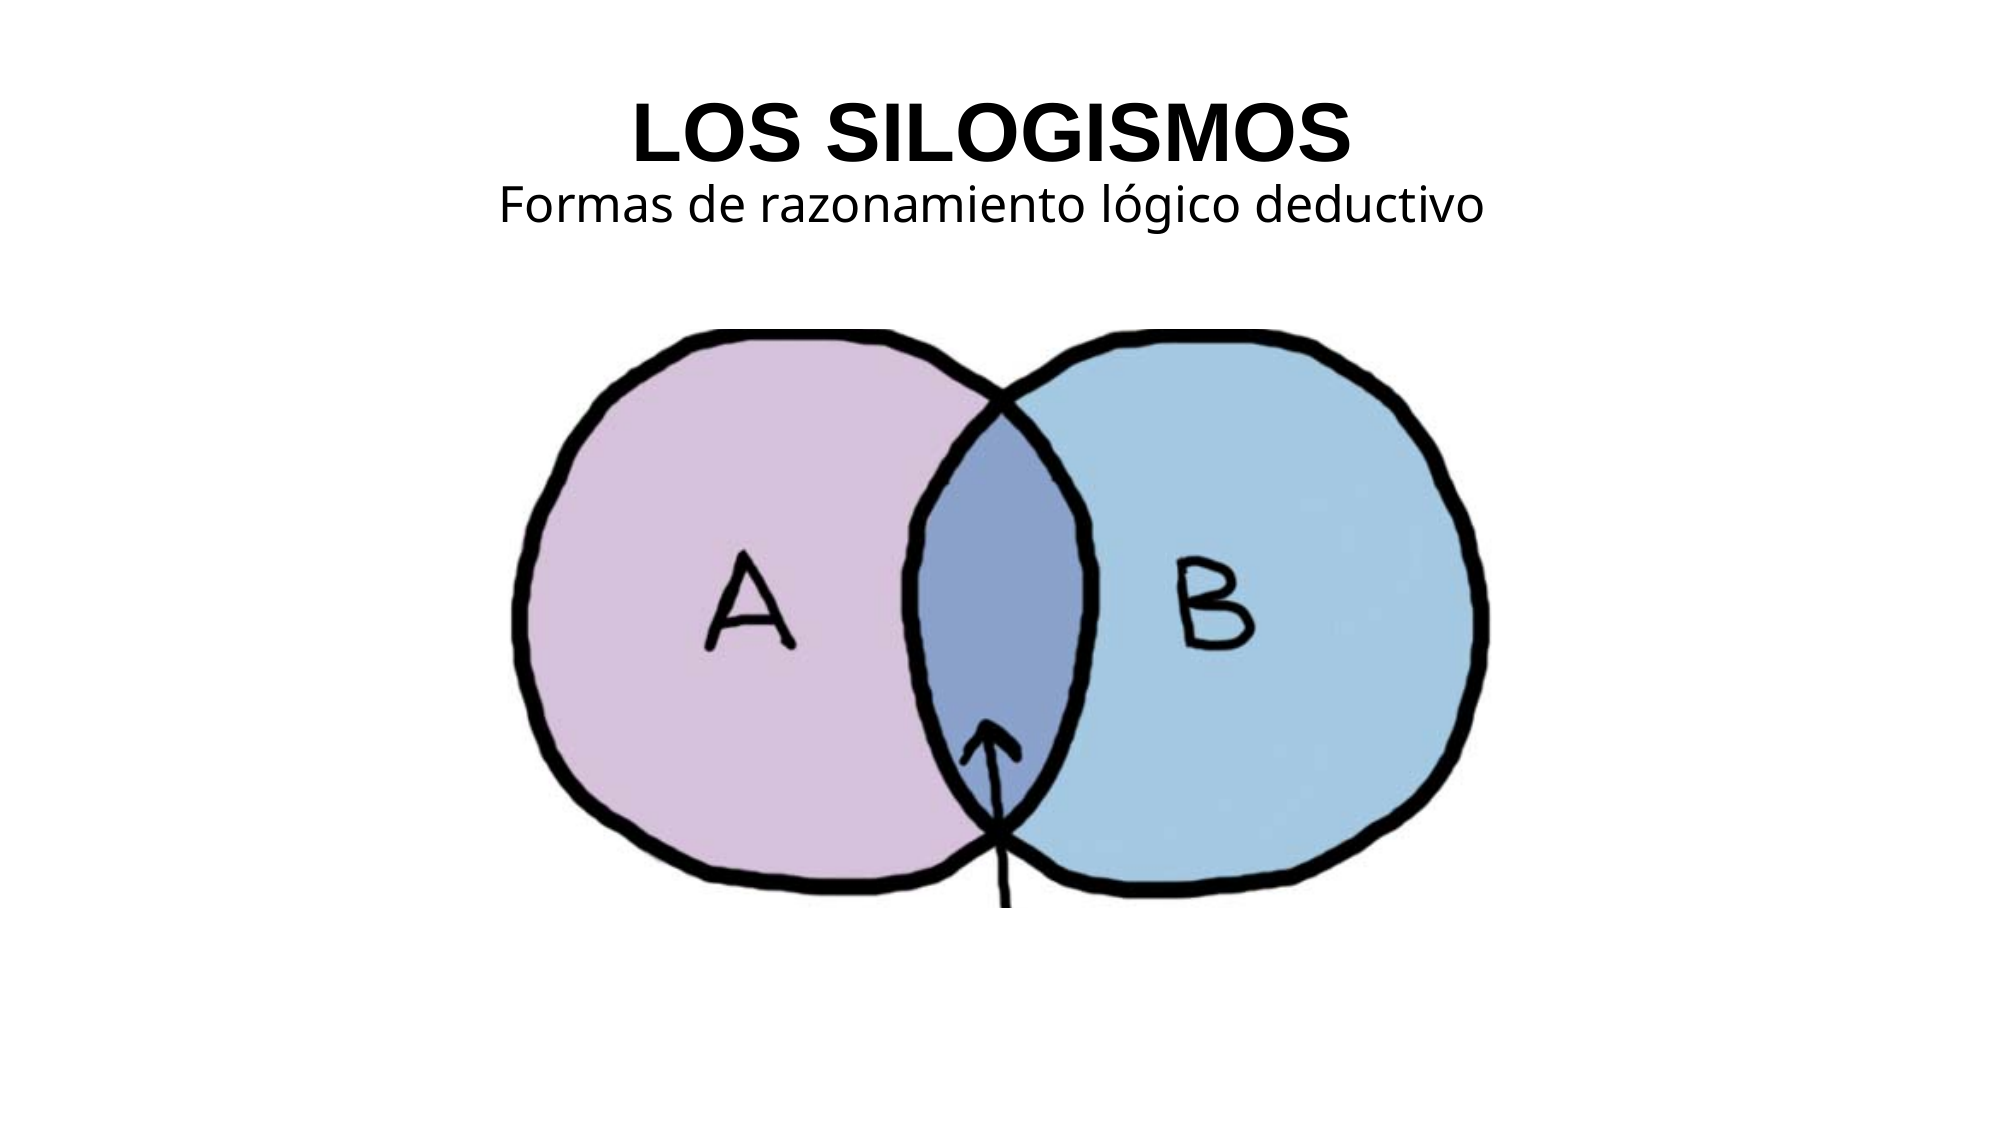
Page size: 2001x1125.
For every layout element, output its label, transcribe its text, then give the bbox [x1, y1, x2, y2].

title LOS SILOGISMOS Formas de razonamiento lógico deductivo [162, 81, 1838, 218]
picture [486, 329, 1514, 908]
